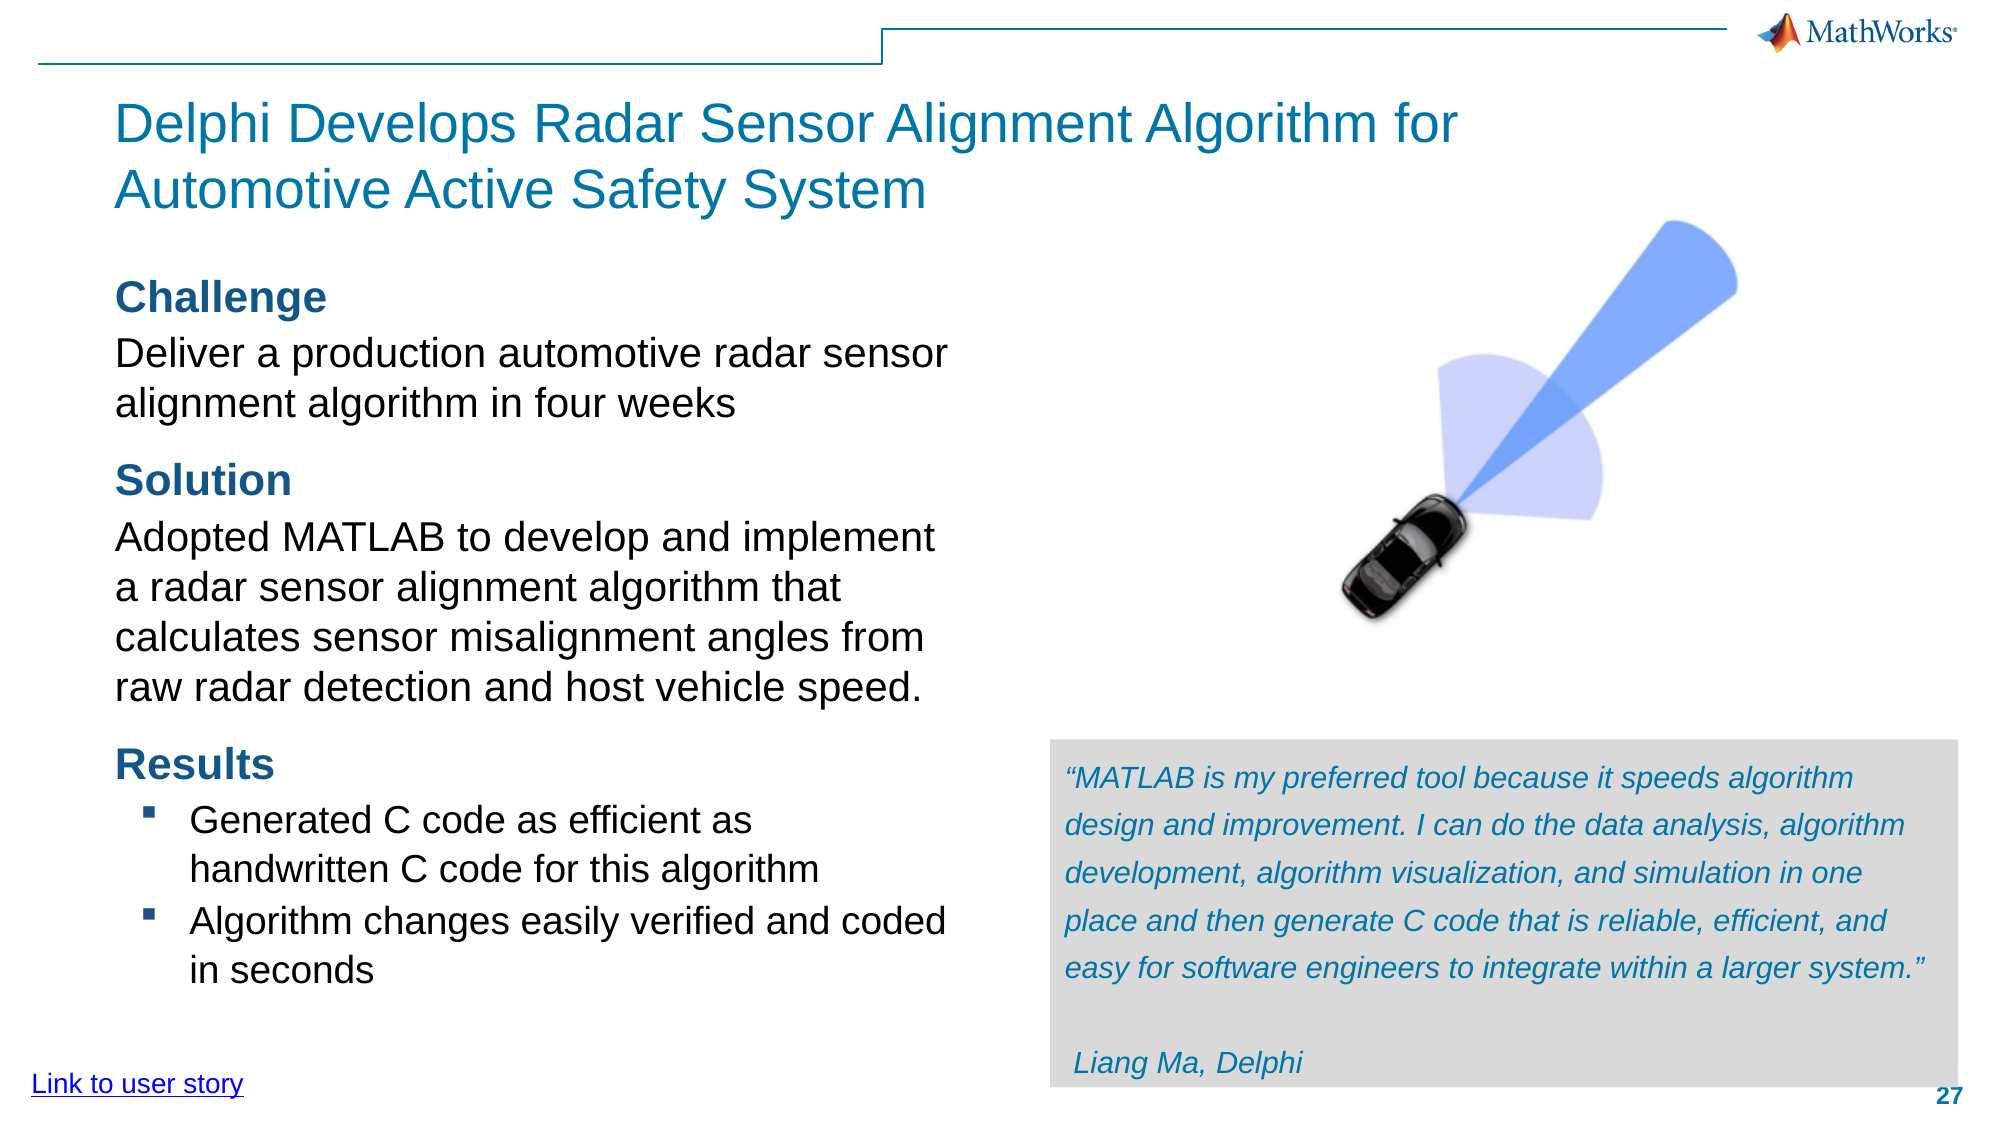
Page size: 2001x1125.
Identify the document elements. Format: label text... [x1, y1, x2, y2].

text_box Link to user story [16, 1058, 295, 1107]
text_box “MATLAB is my preferred tool because it speeds algorithm design and improvement. I can do the data analysis, algorithm development, algorithm visualization, and simulation in one place and then generate C code that is reliable, efficient, and easy for software engineers to integrate within a larger system.” Liang Ma, Delphi [1050, 739, 1959, 1088]
title Delphi Develops Radar Sensor Alignment Algorithm for Automotive Active Safety System [99, 79, 1667, 242]
picture [1149, 210, 1901, 634]
list Challenge Deliver a production automotive radar sensor alignment algorithm in four weeks Solution Adopted MATLAB to develop and implement a radar sensor alignment algorithm that calculates sensor misalignment angles from raw radar detection and host vehicle speed. Results Generated C code as efficient as handwritten C code for this algorithm Algorithm changes easily verified and coded in seconds [99, 260, 975, 1102]
picture [1751, 3, 1970, 63]
